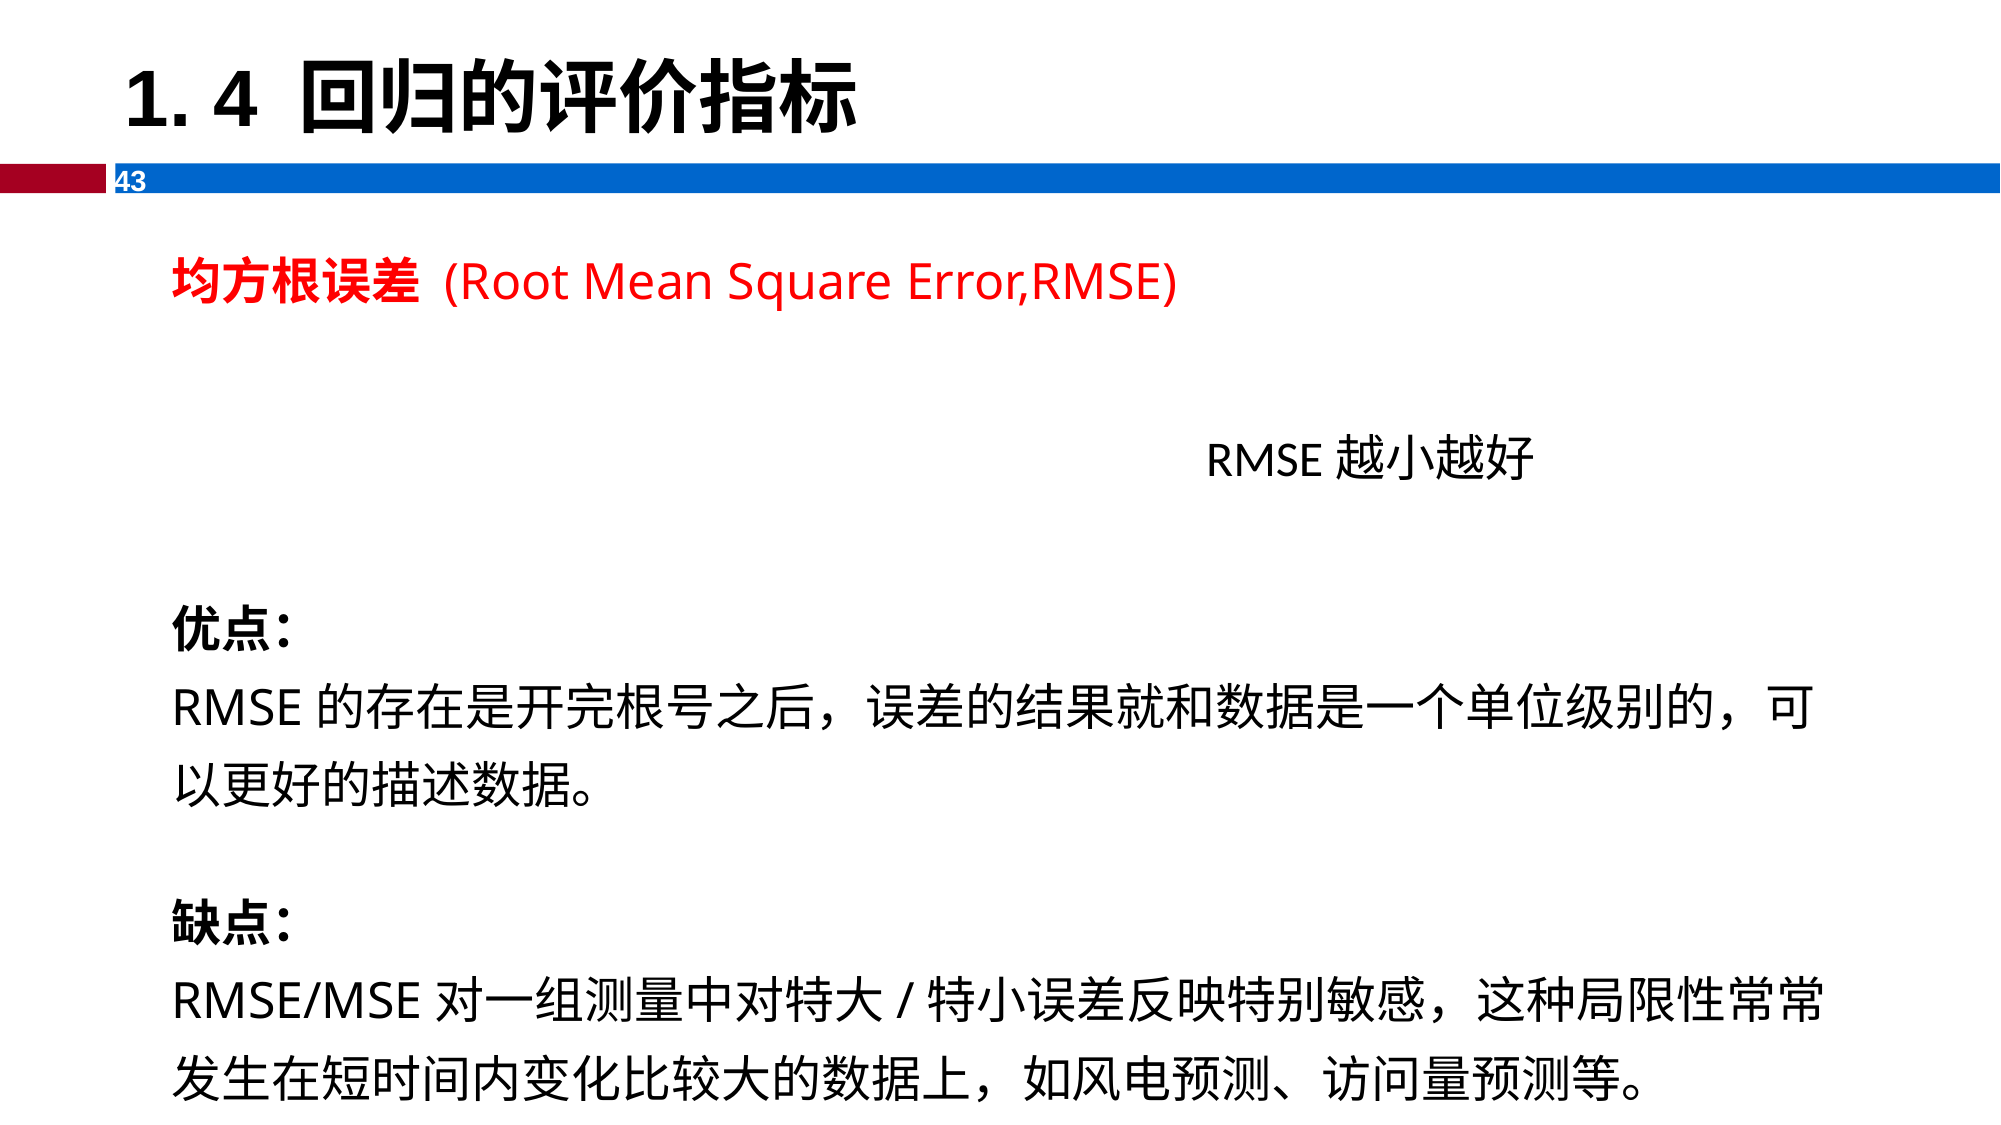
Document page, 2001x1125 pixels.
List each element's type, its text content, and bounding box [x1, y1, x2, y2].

text_box RMSE越小越好 [1191, 418, 1584, 494]
text_box 优点： RMSE的存在是开完根号之后，误差的结果就和数据是一个单位级别的，可以更好的描述数据。 缺点： RMSE/MSE对一组测量中对特大/特小误差反映特别敏感，这种局限性常常发生在短时间内变化比较大的数据上，如风电预测、访问量预测等。 [157, 571, 1864, 1115]
title 1. 4 回归的评价指标 [109, 38, 2000, 150]
